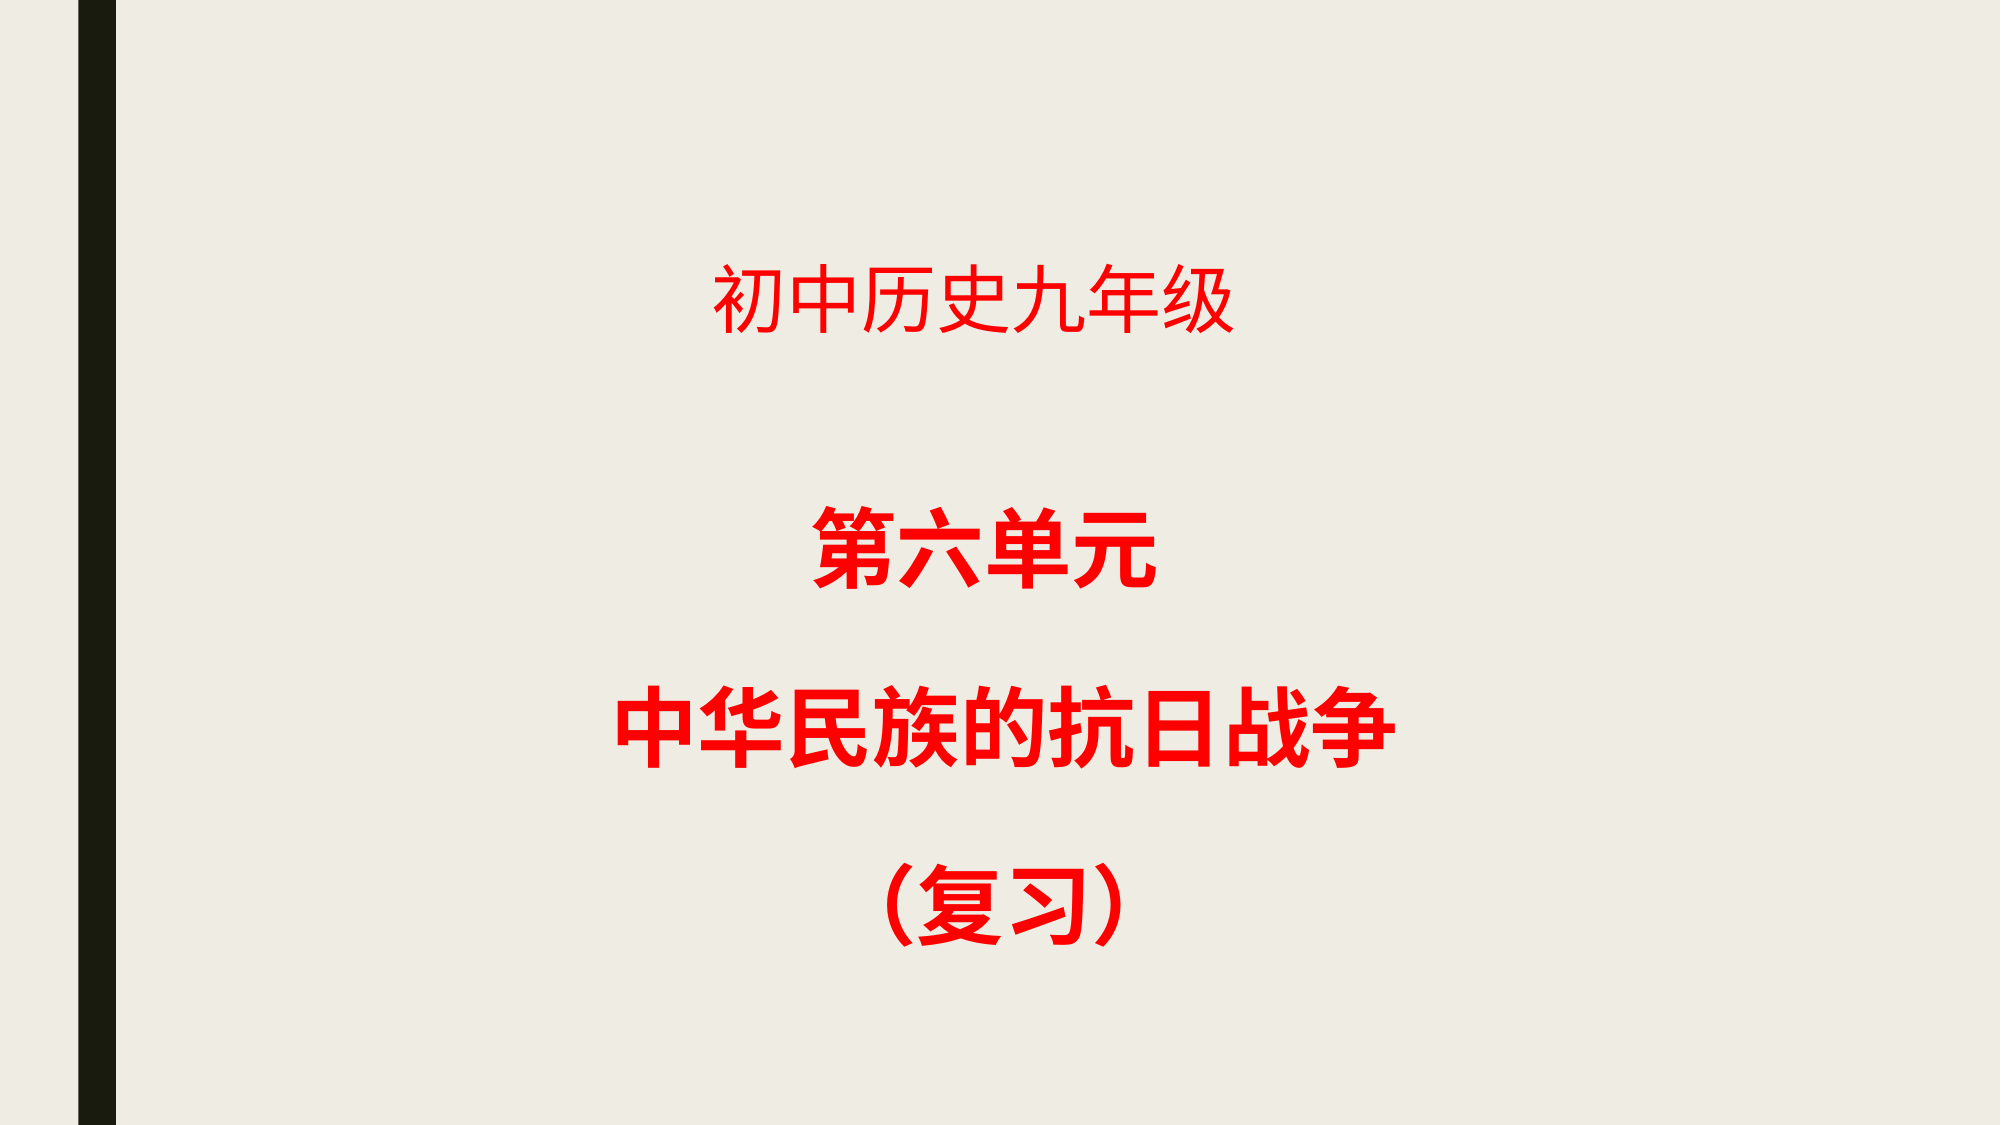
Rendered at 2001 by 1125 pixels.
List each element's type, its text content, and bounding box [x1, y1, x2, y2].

text_box 第六单元 中华民族的抗日战争 （复习） [24, 434, 1984, 765]
text_box 初中历史九年级 [449, 255, 1499, 375]
